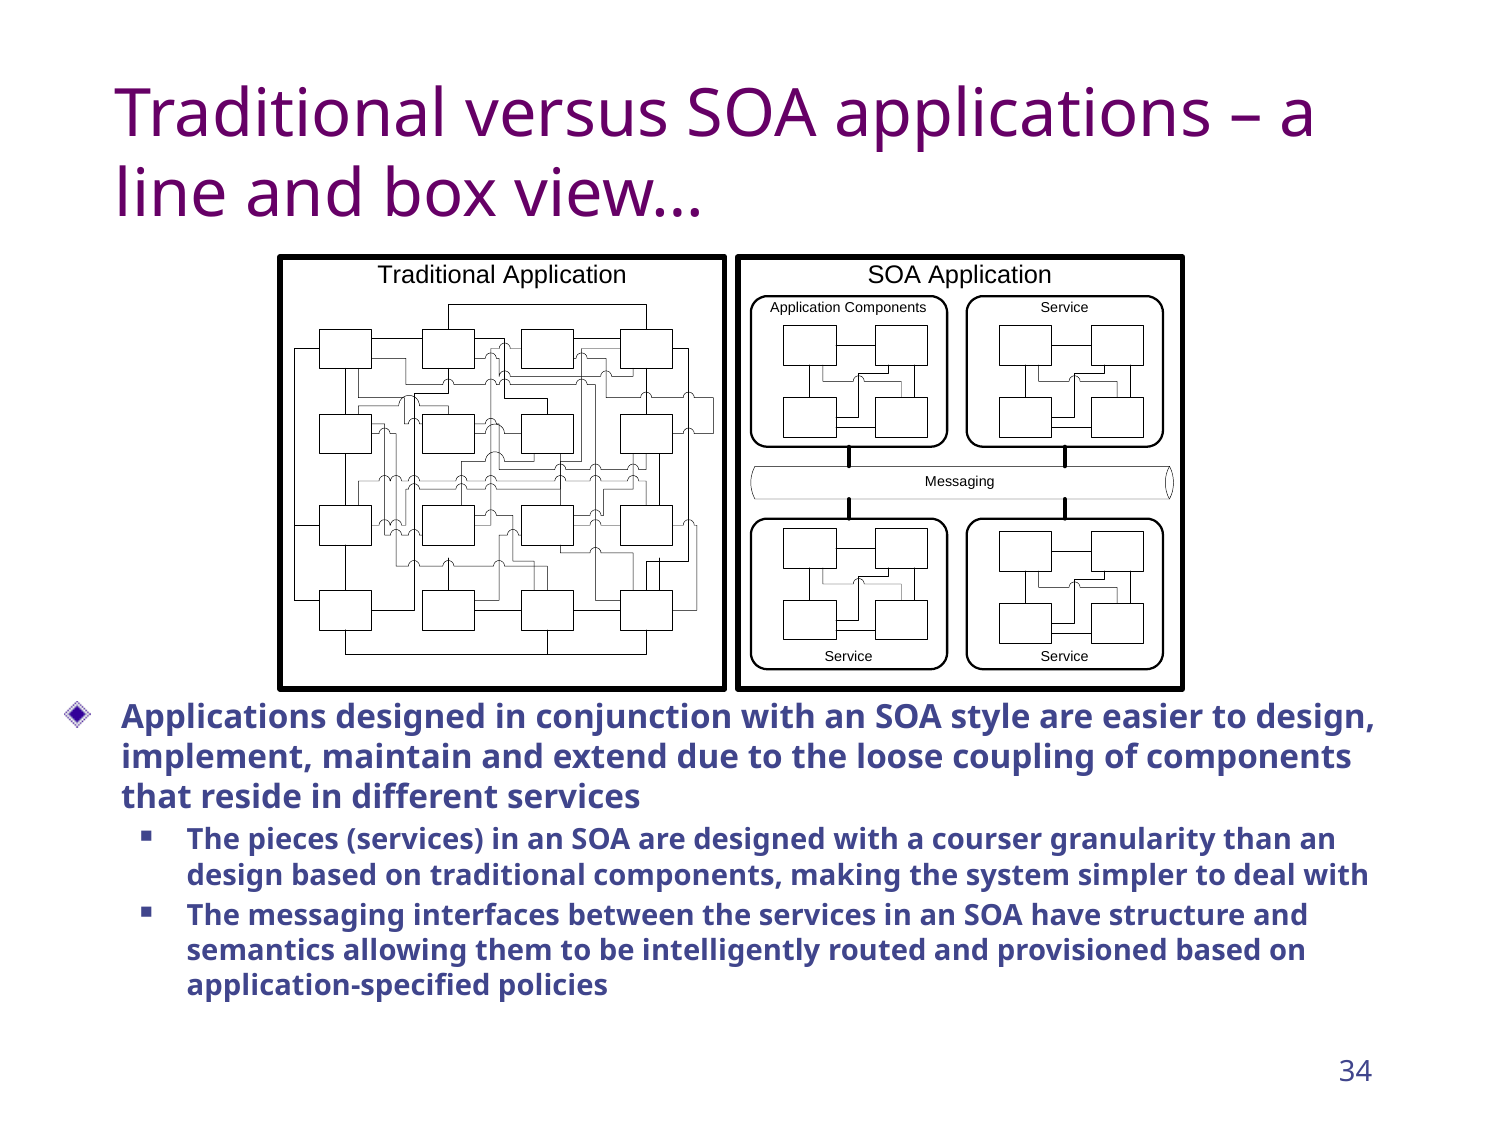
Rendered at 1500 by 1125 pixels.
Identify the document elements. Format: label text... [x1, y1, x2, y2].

picture [274, 251, 1188, 694]
text_box Applications designed in conjunction with an SOA style are easier to design, implement, maintain and extend due to the loose coupling of components that reside in different services The pieces (services) in an SOA are designed with a courser granularity than an design based on traditional components, making the system simpler to deal with The messaging interfaces between the services in an SOA have structure and semantics allowing them to be intelligently routed and provisioned based on application-specified policies [49, 687, 1413, 963]
picture [64, 701, 91, 728]
slide_number 34 [1074, 1025, 1388, 1100]
title Traditional versus SOA applications – a line and box view… [99, 50, 1375, 238]
